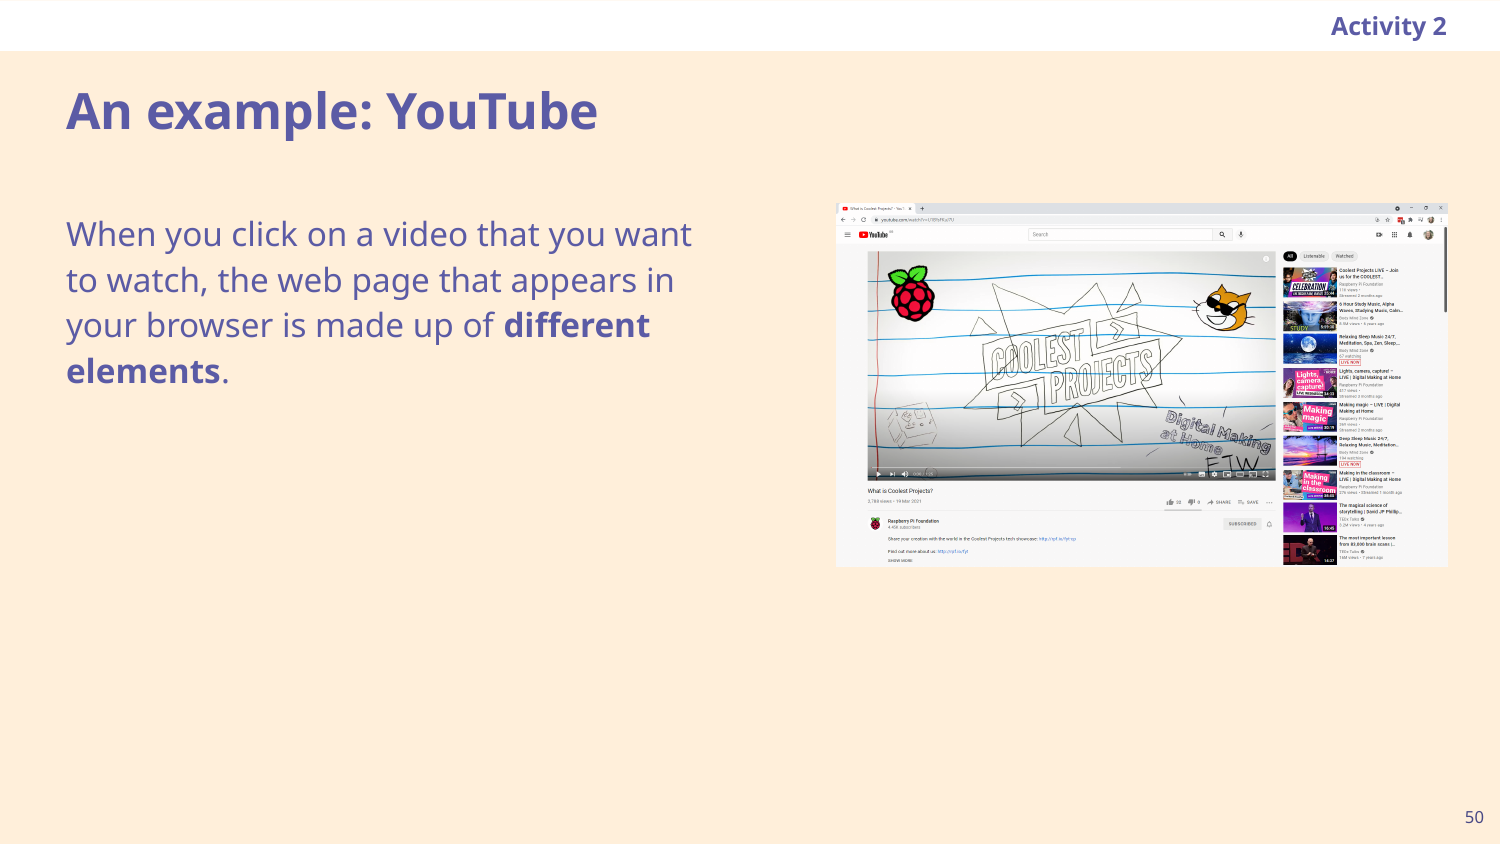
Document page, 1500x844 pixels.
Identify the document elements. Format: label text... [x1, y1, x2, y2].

title An example: YouTube [51, 52, 1449, 167]
slide_number ‹#› [1448, 792, 1500, 844]
subtitle Activity 2 [862, 0, 1448, 52]
picture [836, 203, 1448, 568]
list When you click on a video that you want to watch, the web page that appears in your browser is made up of different elements. [51, 191, 723, 793]
